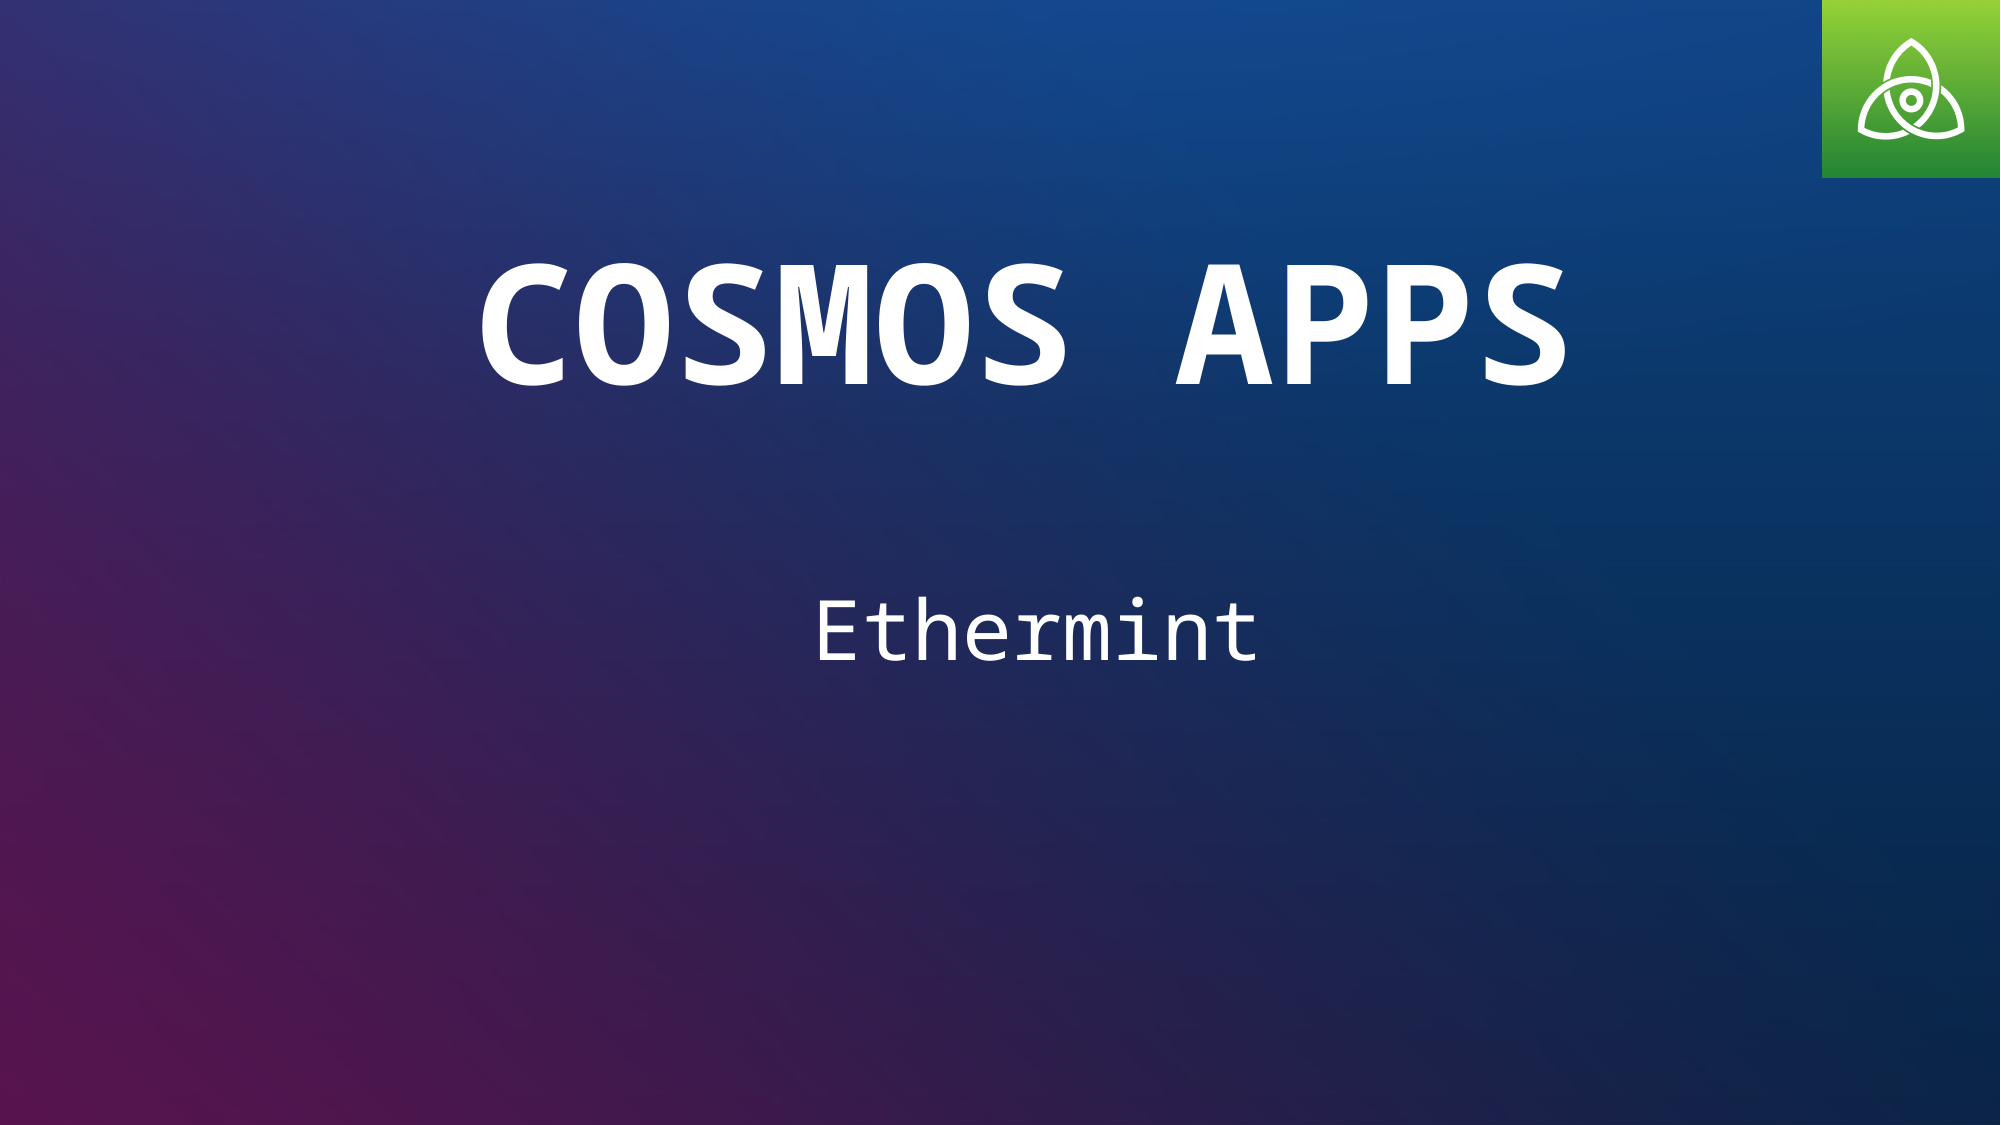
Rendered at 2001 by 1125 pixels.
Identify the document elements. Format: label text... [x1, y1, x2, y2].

text_box COSMOS APPS [150, 228, 1900, 429]
picture [0, 0, 2000, 1125]
text_box [125, 203, 1875, 404]
text_box Ethermint [262, 570, 1737, 685]
